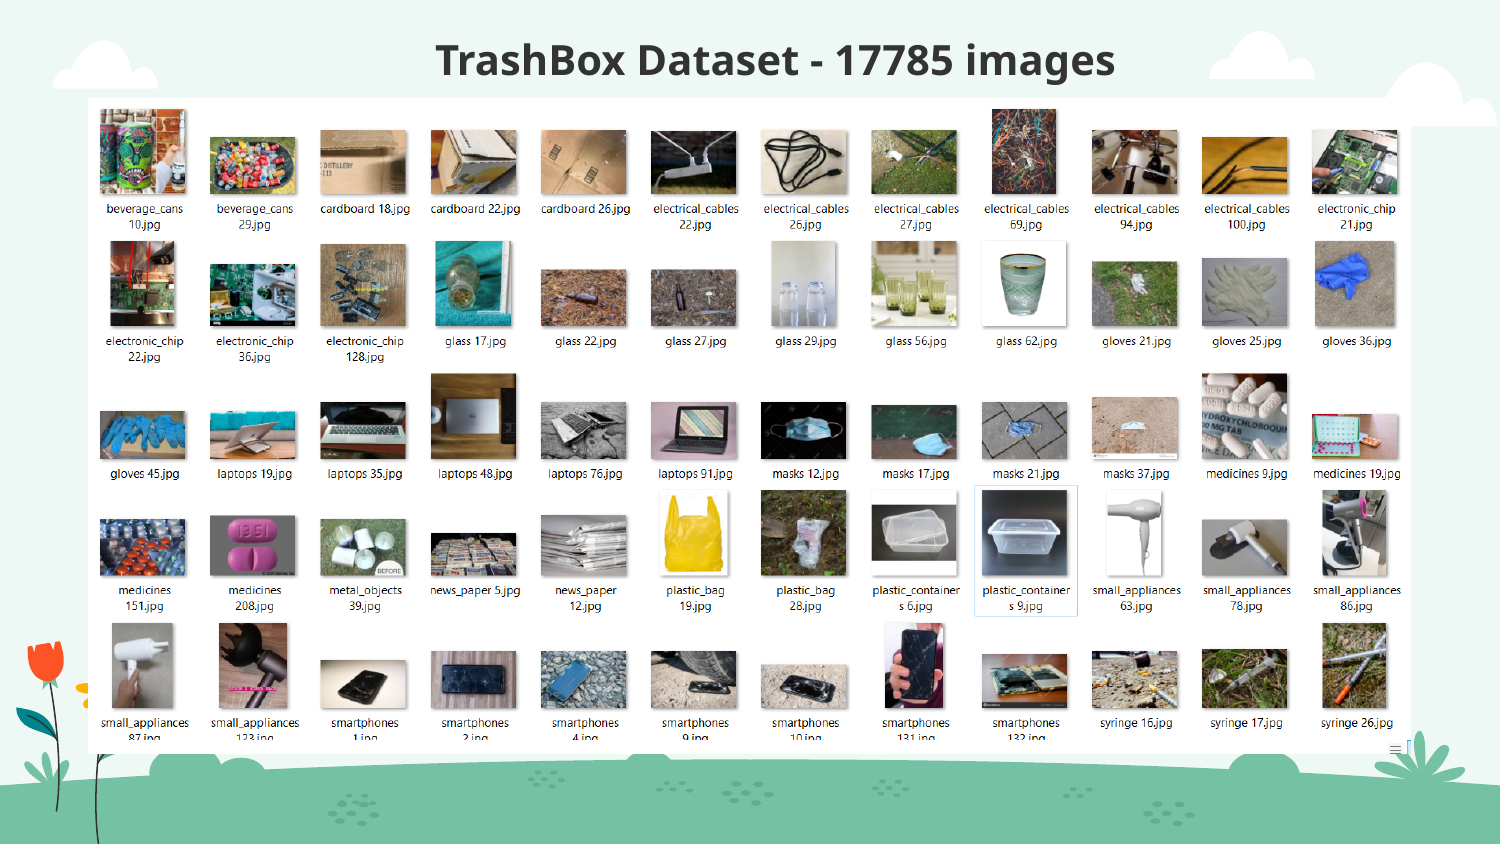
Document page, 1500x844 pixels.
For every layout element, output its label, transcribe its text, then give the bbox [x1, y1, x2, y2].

title TrashBox Dataset - 17785 images [255, 25, 1296, 97]
picture [88, 98, 1411, 754]
